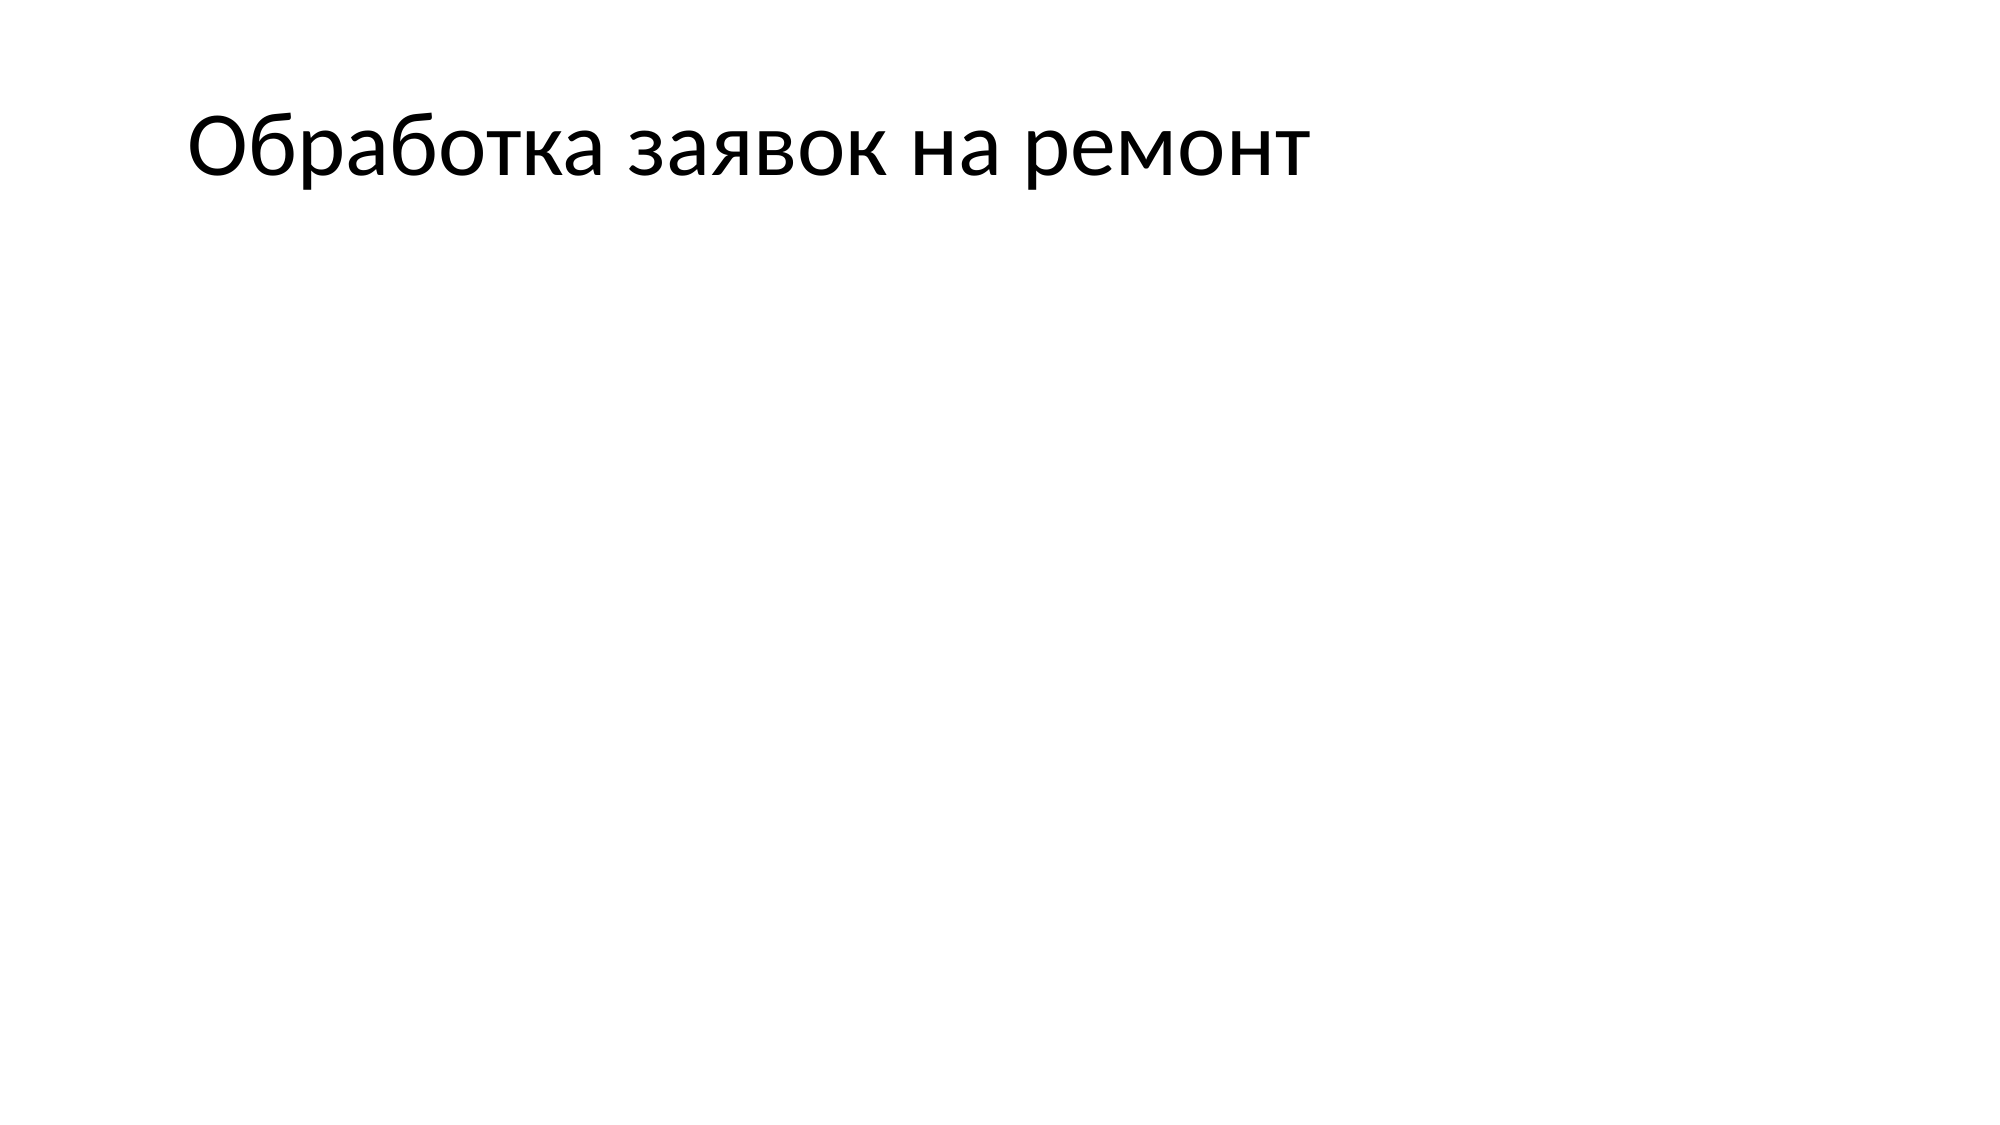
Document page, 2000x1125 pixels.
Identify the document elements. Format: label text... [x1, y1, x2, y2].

title Обработка заявок на ремонт [75, 45, 1425, 233]
